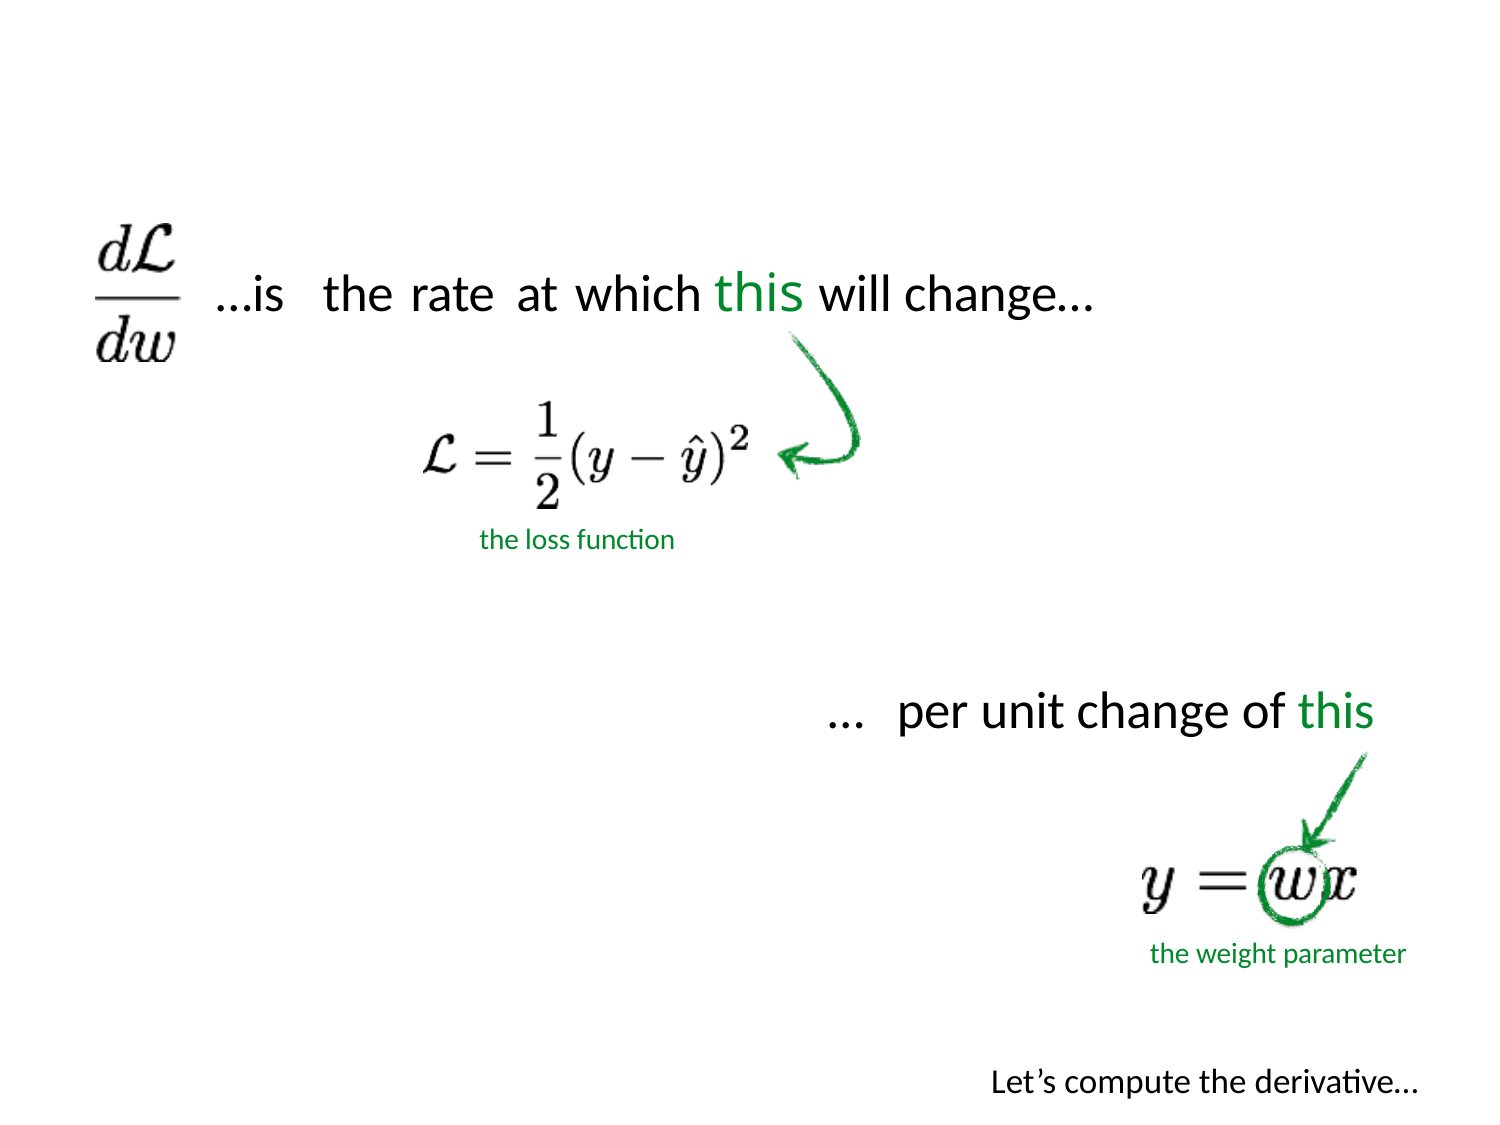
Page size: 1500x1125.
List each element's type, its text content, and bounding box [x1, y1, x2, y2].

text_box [1243, 835, 1345, 942]
text_box the loss function [477, 518, 694, 555]
text_box … per unit change of this [826, 673, 1436, 739]
title …is the rate at which this will change… [214, 195, 1155, 385]
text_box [1141, 747, 1373, 914]
picture [95, 223, 181, 362]
picture [773, 326, 861, 481]
text_box Let’s compute the derivative… [989, 1057, 1472, 1101]
text_box the weight parameter [1148, 932, 1430, 970]
picture [423, 400, 748, 509]
